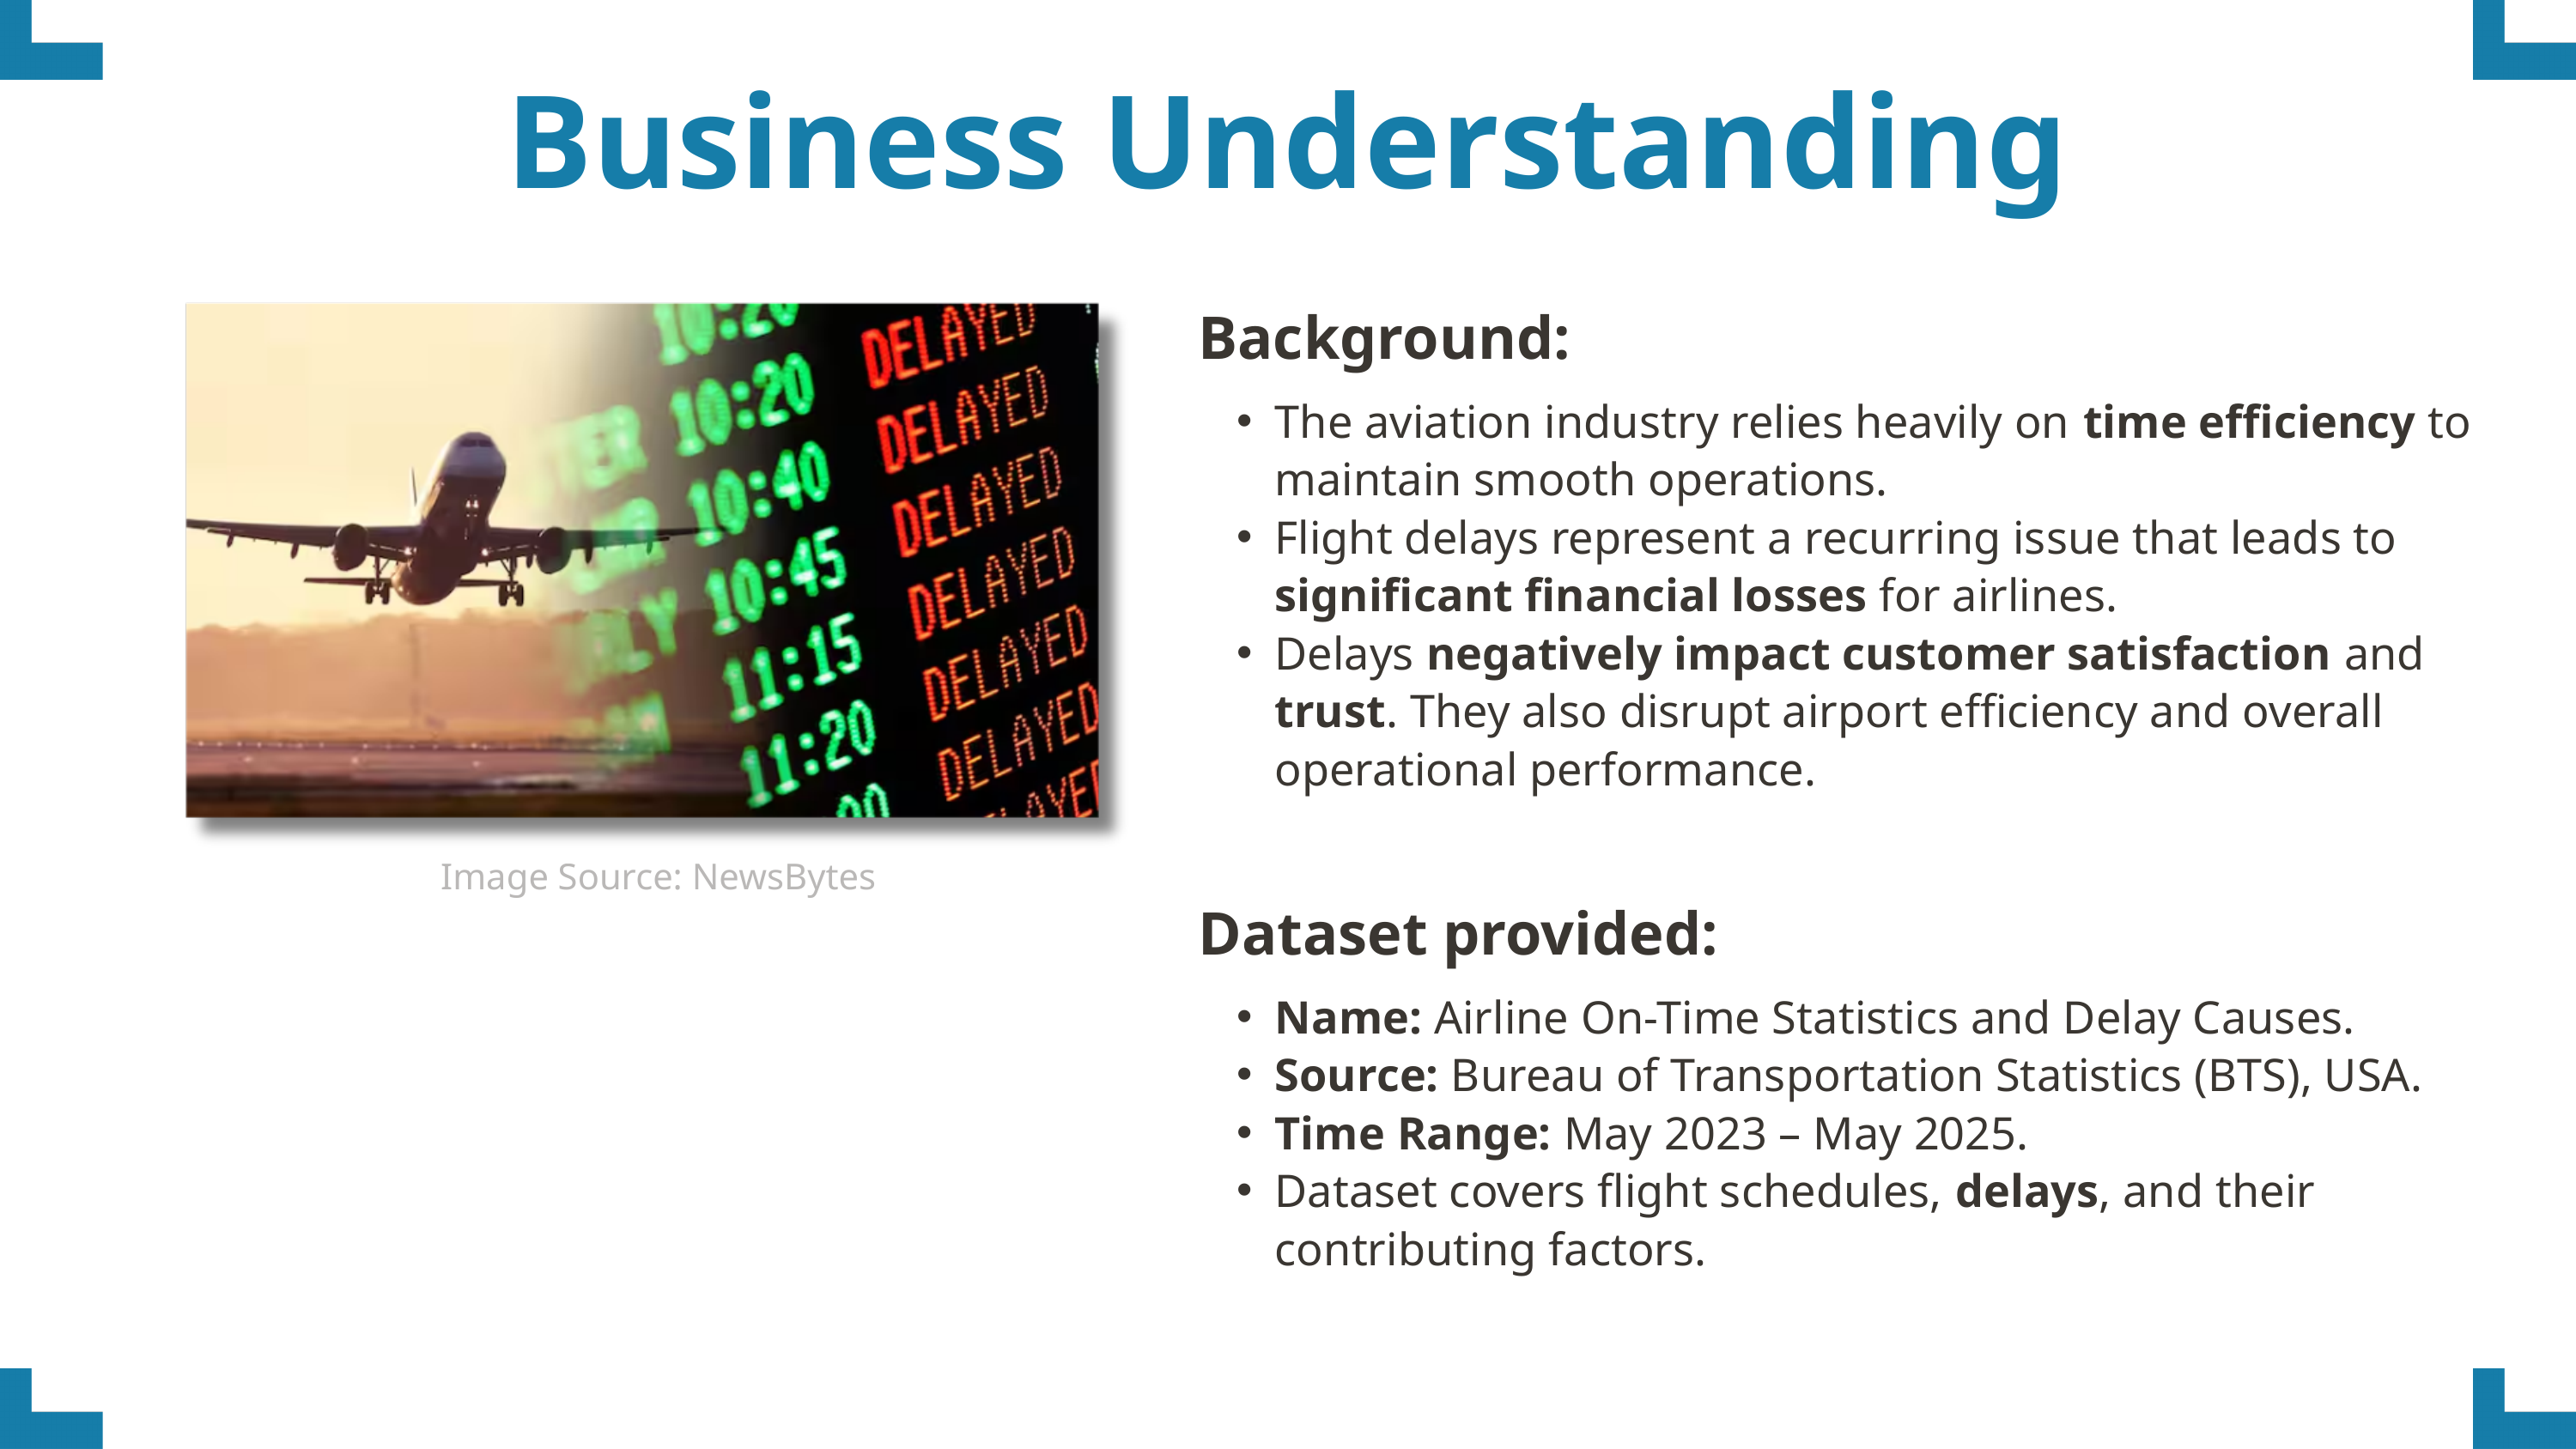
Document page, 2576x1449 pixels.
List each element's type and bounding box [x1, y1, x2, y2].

text_box [0, 0, 2576, 1449]
